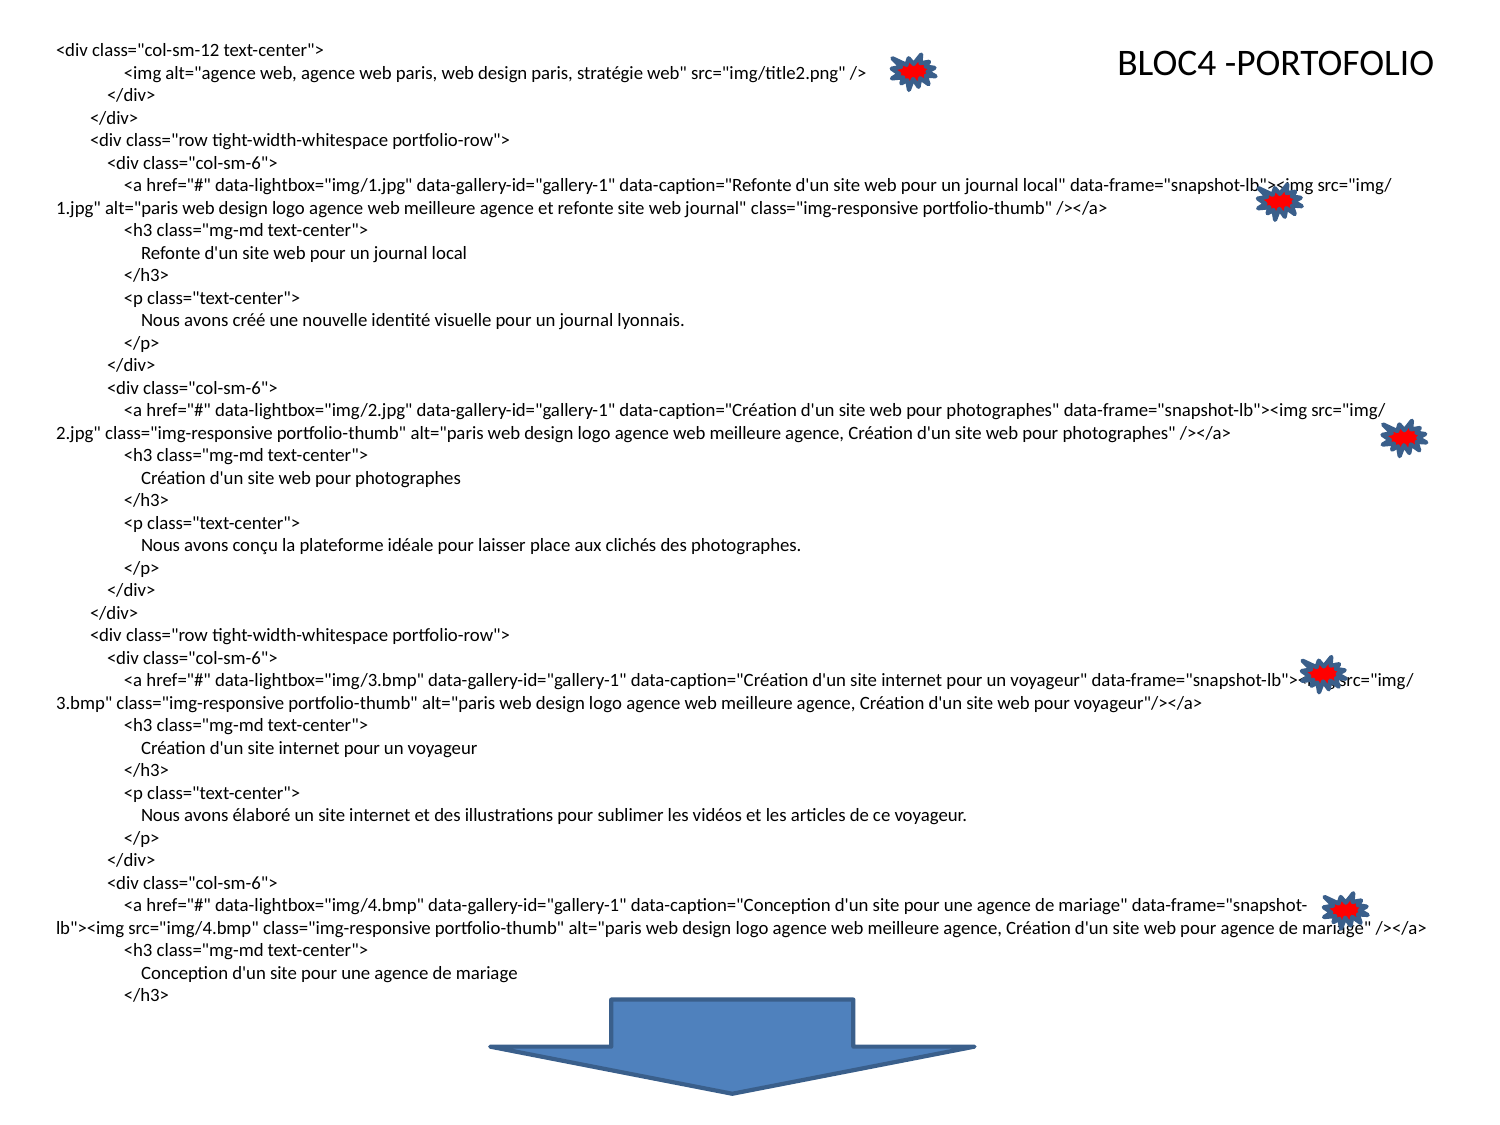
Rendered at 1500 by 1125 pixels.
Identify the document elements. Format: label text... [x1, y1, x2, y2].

text_box [1380, 418, 1429, 459]
text_box [1255, 182, 1304, 222]
text_box <div class="col-sm-12 text-center"> <img alt="agence web, agence web paris, web design paris, stratégie web" src="img/title2.png" /> </div> </div> <div class="row tight-width-whitespace portfolio-row"> <div class="col-sm-6"> <a href="#" data-lightbox="img/1.jpg" data-gallery-id="gallery-1" data-caption="Refonte d'un site web pour un journal local" data-frame="snapshot-lb"><img src="img/1.jpg" alt="paris web design logo agence web meilleure agence et refonte site web journal" class="img-responsive portfolio-thumb" /></a> <h3 class="mg-md text-center"> Refonte d'un site web pour un journal local </h3> <p class="text-center"> Nous avons créé une nouvelle identité visuelle pour un journal lyonnais. </p> </div> <div class="col-sm-6"> <a href="#" data-lightbox="img/2.jpg" data-gallery-id="gallery-1" data-caption="Création d'un site web pour photographes" data-frame="snapshot-lb"><img src="img/2.jpg" class="img-responsive portfolio-thumb" alt="paris web design logo agence web meilleure agence, Création d'un site web pour photographes" /></a> <h3 class="mg-md text-center"> Création d'un site web pour photographes </h3> <p class="text-center"> Nous avons conçu la plateforme idéale pour laisser place aux clichés des photographes. </p> </div> </div> <div class="row tight-width-whitespace portfolio-row"> <div class="col-sm-6"> <a href="#" data-lightbox="img/3.bmp" data-gallery-id="gallery-1" data-caption="Création d'un site internet pour un voyageur" data-frame="snapshot-lb"><img src="img/3.bmp" class="img-responsive portfolio-thumb" alt="paris web design logo agence web meilleure agence, Création d'un site web pour voyageur"/></a> <h3 class="mg-md text-center"> Création d'un site internet pour un voyageur </h3> <p class="text-center"> Nous avons élaboré un site internet et des illustrations pour sublimer les vidéos et les articles de ce voyageur. </p> </div> <div class="col-sm-6"> <a href="#" data-lightbox="img/4.bmp" data-gallery-id="gallery-1" data-caption="Conception d'un site pour une agence de mariage" data-frame="snapshot-lb"><img src="img/4.bmp" class="img-responsive portfolio-thumb" alt="paris web design logo agence web meilleure agence, Création d'un site web pour agence de mariage" /></a> <h3 class="mg-md text-center"> Conception d'un site pour une agence de mariage </h3> [41, 30, 1451, 1013]
text_box [488, 1013, 977, 1096]
text_box [889, 52, 938, 93]
text_box [1299, 654, 1348, 695]
text_box BLOC4 -PORTOFOLIO [1102, 30, 1450, 91]
text_box [1321, 891, 1370, 931]
